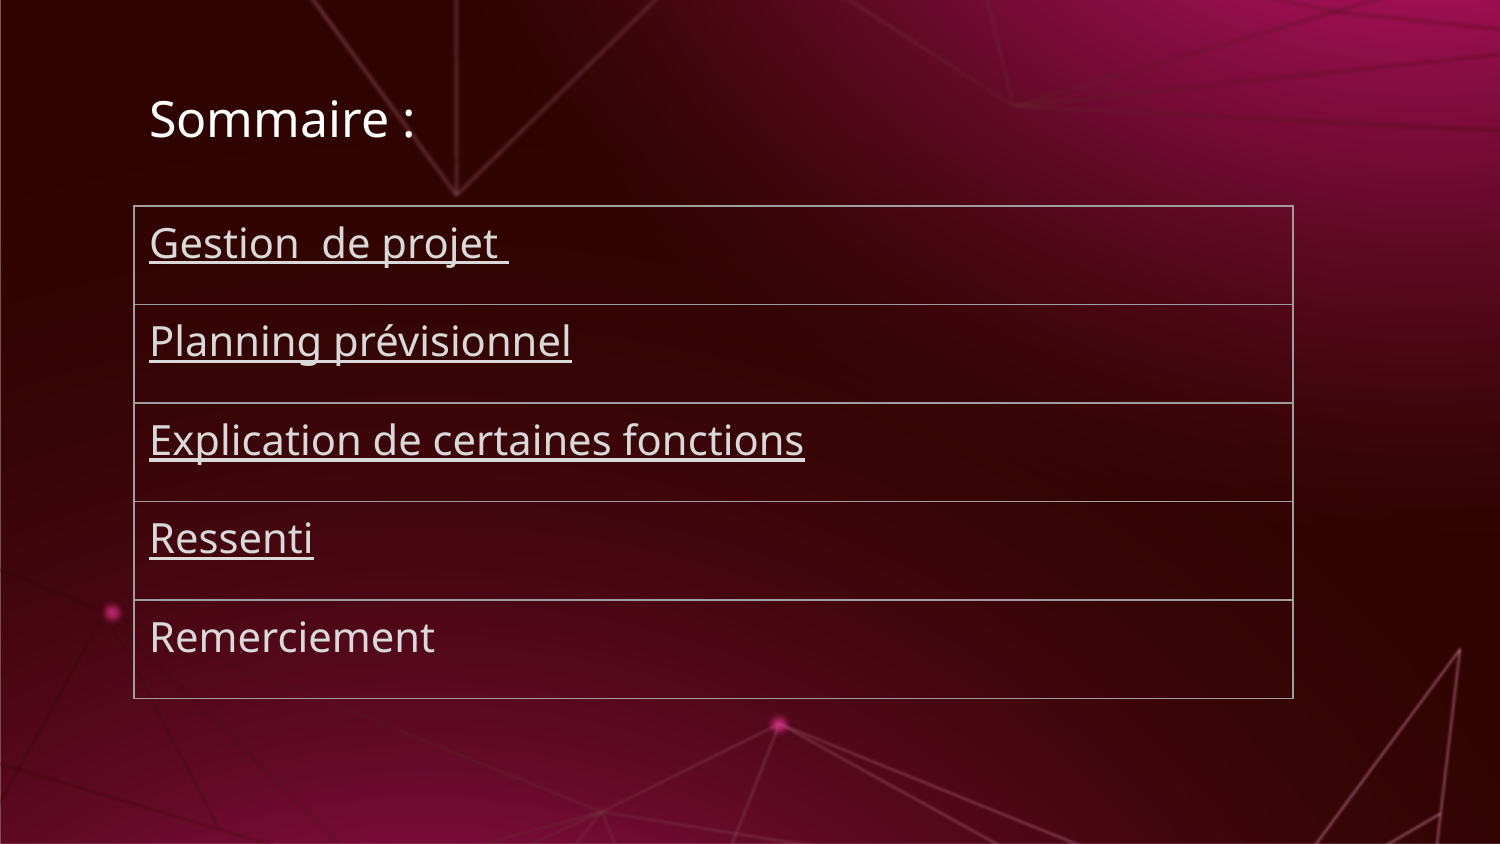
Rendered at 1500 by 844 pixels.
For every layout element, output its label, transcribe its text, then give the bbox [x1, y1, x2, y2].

table_cell Remerciement [135, 601, 1292, 698]
table_header Gestion de projet [135, 207, 1292, 304]
title Sommaire : [134, 72, 1210, 205]
table_cell Explication de certaines fonctions [135, 404, 1292, 501]
table_cell Planning prévisionnel [135, 305, 1292, 402]
picture [0, 0, 1500, 844]
table_cell Ressenti [135, 502, 1292, 599]
